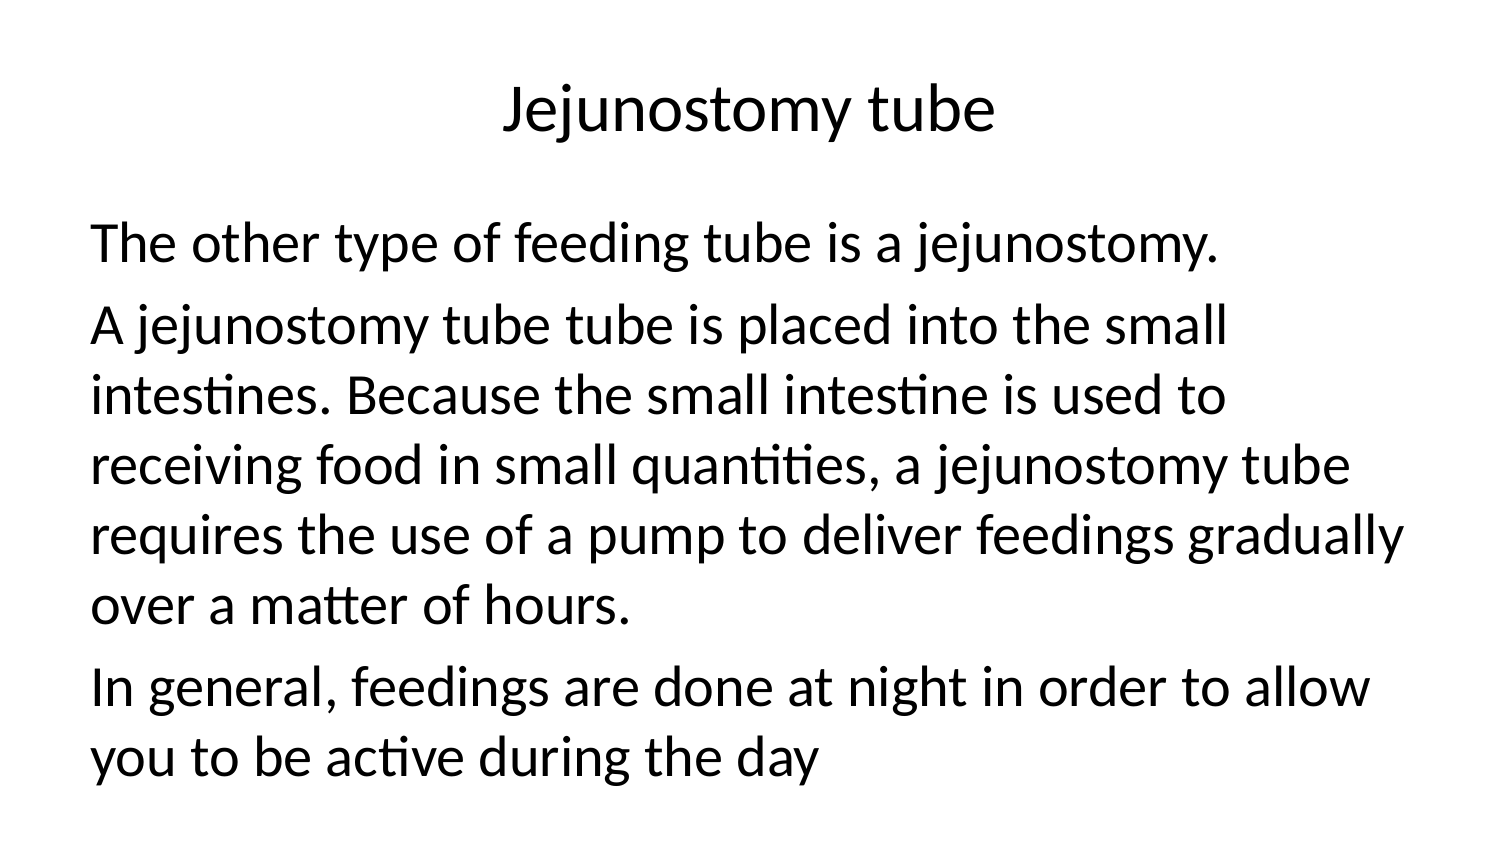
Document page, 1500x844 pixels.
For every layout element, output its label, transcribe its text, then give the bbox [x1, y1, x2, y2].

list The other type of feeding tube is a jejunostomy. A jejunostomy tube tube is placed into the small intestines. Because the small intestine is used to receiving food in small quantities, a jejunostomy tube requires the use of a pump to deliver feedings gradually over a matter of hours. In general, feedings are done at night in order to allow you to be active during the day [75, 196, 1425, 754]
title Jejunostomy tube [75, 33, 1425, 175]
